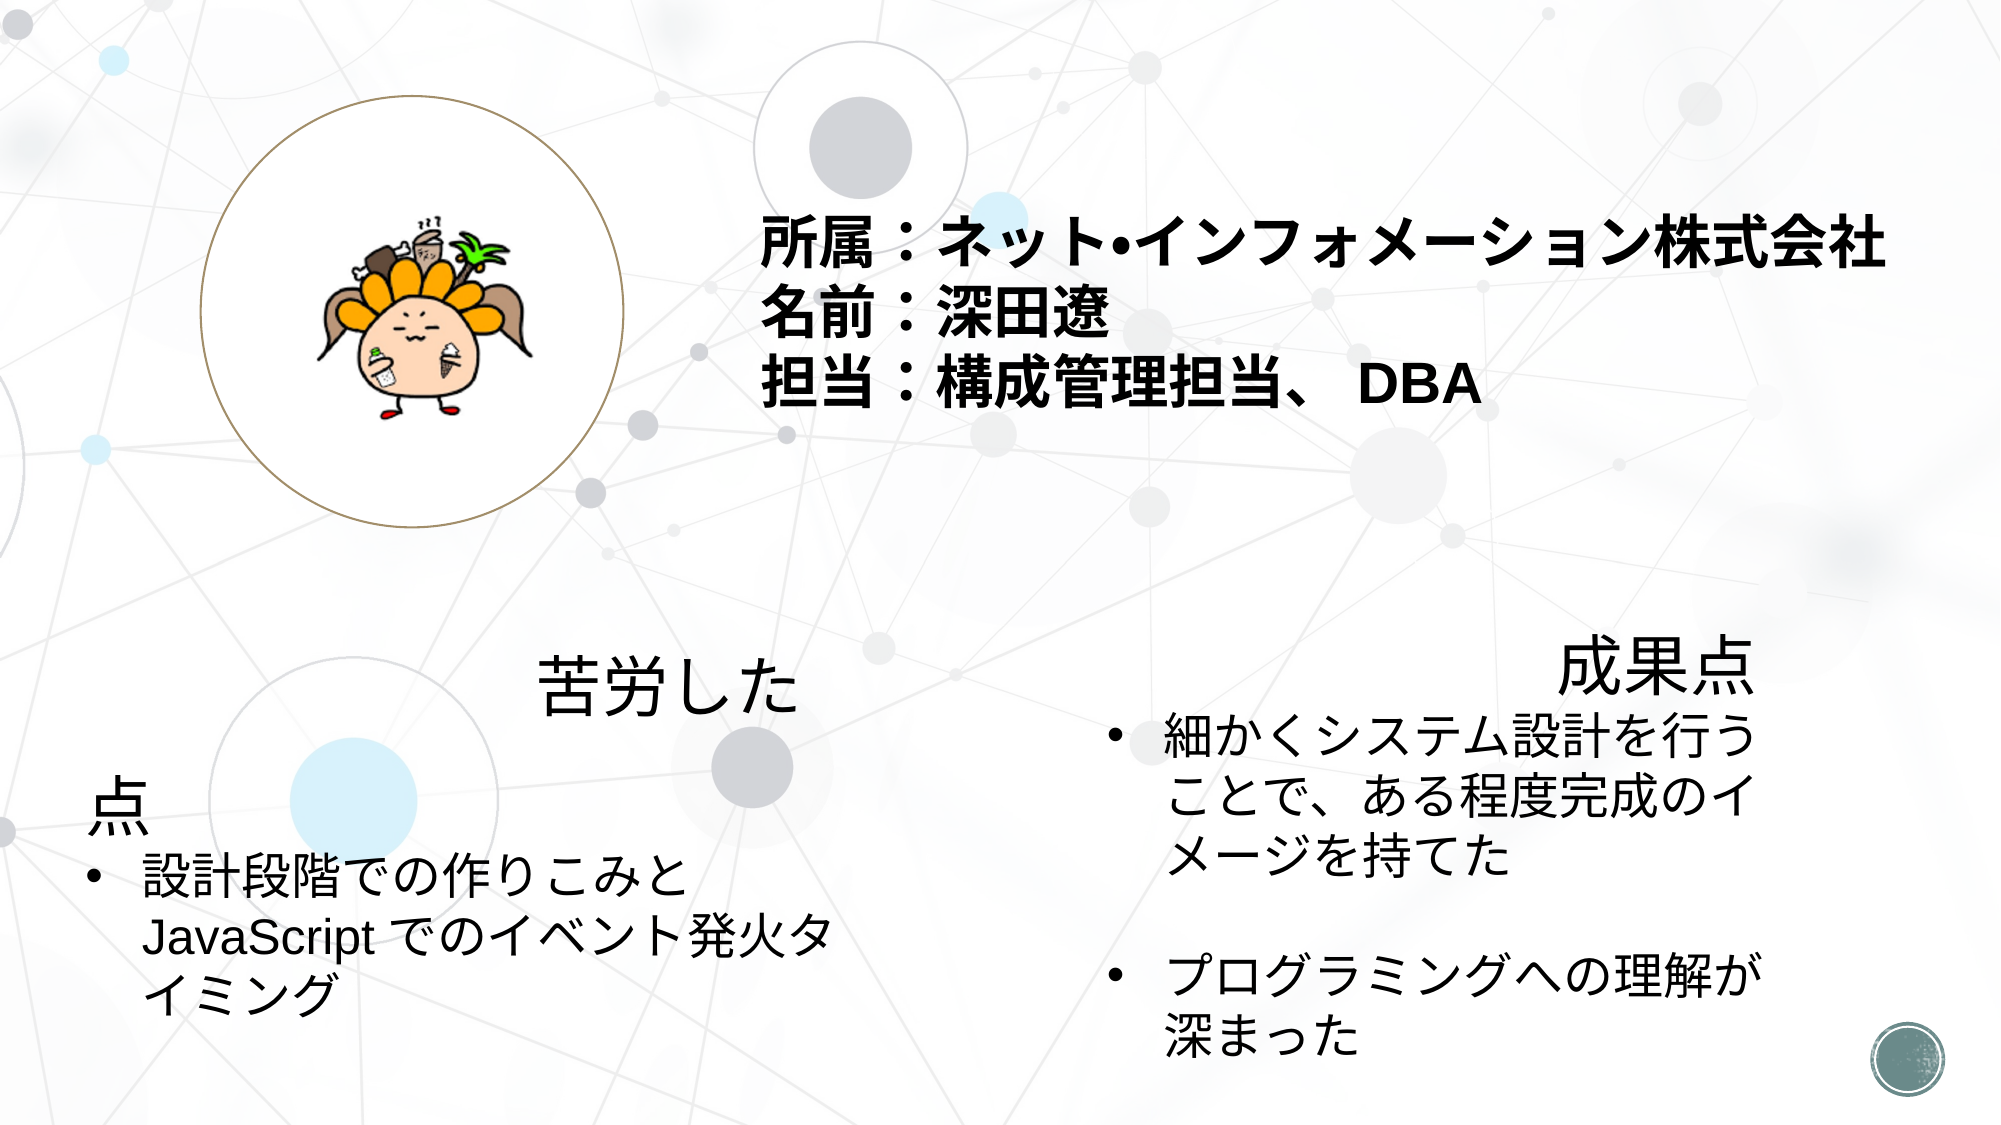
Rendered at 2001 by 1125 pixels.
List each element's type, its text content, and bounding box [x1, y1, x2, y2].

text_box 成果点 細かくシステム設計を行うことで、ある程度完成のイメージを持てた プログラミングへの理解が深まった [1092, 616, 1816, 1125]
picture [274, 174, 550, 449]
text_box [199, 94, 625, 529]
text_box 苦労した点 設計段階での作りこみとJavaScriptでのイベント発火タイミング [70, 597, 883, 1033]
text_box 所属：ネット・インフォメーション株式会社 名前：深田遼 担当：構成管理担当、DBA [746, 198, 1902, 423]
